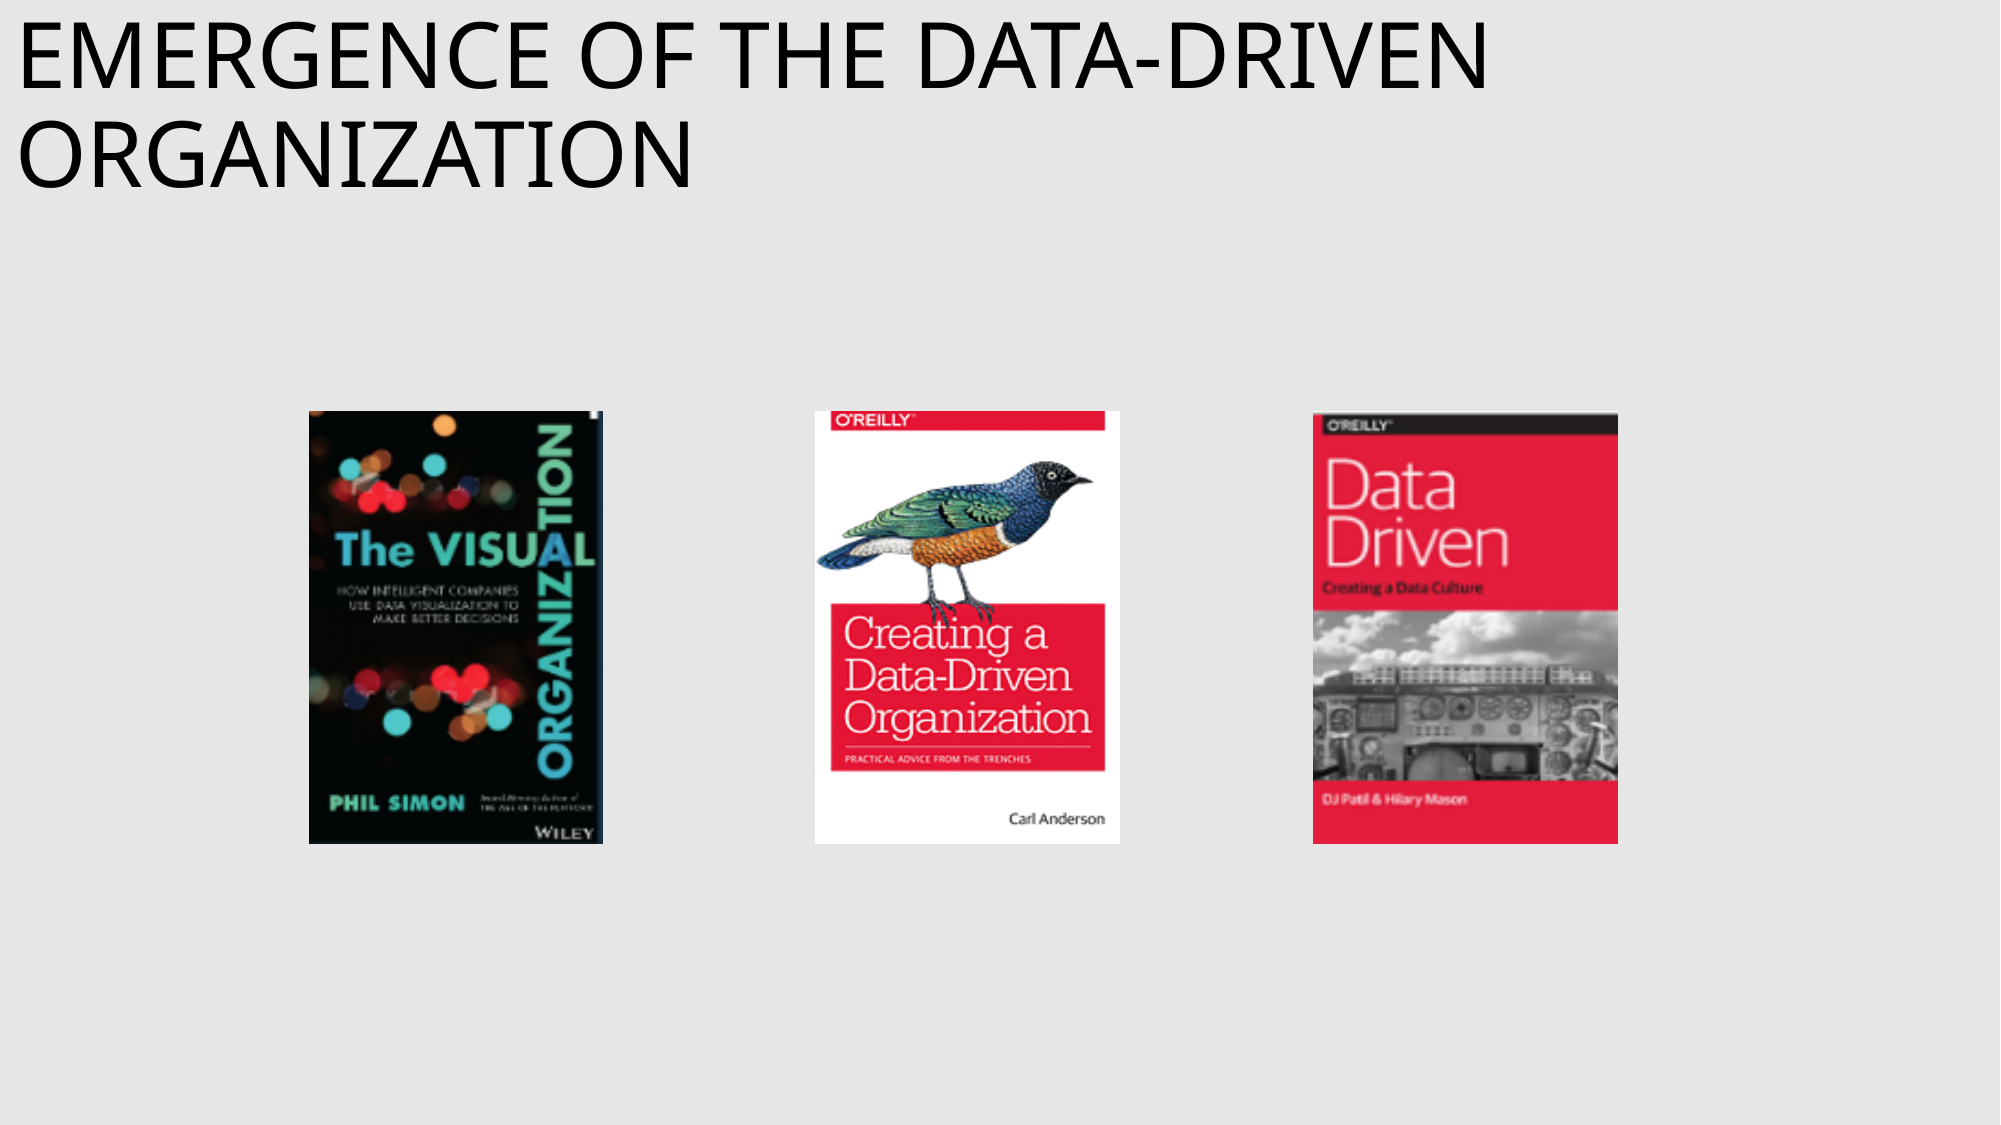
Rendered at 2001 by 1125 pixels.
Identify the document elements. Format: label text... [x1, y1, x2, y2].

title EMERGENCE OF THE DATA-DRIVEN ORGANIZATION [0, 0, 2000, 218]
picture [1312, 411, 1618, 844]
picture [815, 411, 1120, 844]
picture [309, 411, 603, 844]
